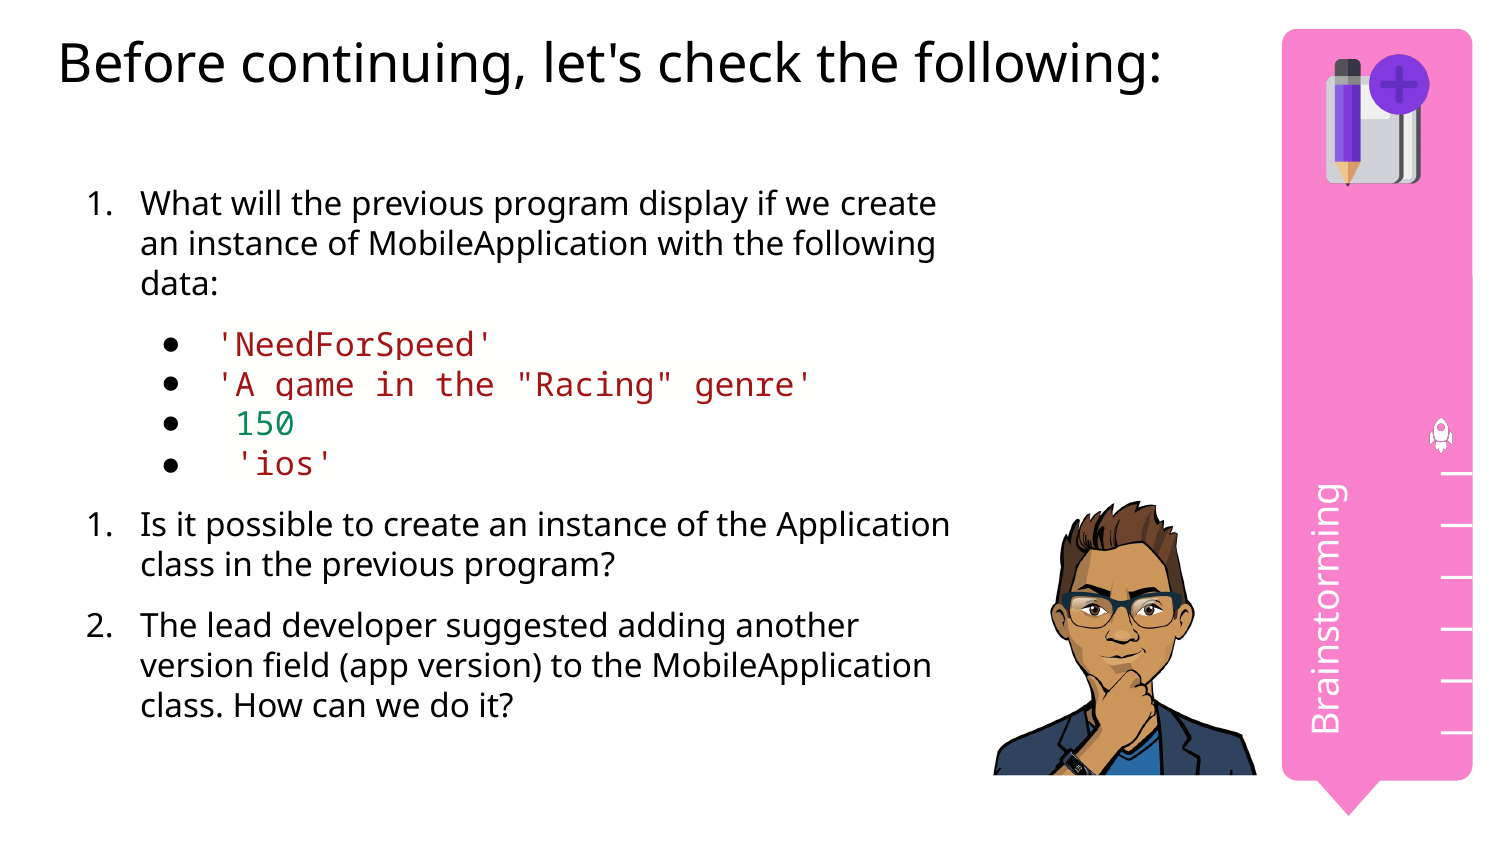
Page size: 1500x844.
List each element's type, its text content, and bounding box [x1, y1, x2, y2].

text_box Before continuing, let's check the following: [57, 28, 1217, 133]
picture [1423, 412, 1459, 459]
picture [1290, 38, 1464, 202]
picture [979, 498, 1267, 785]
text_box What will the previous program display if we create an instance of MobileApplication with the following data: 'NeedForSpeed' 'A game in the "Racing" genre' 150 'ios' Is it possible to create an instance of the Application class in the previous program? The lead developer suggested adding another version field (app version) to the MobileApplication class. How can we do it? [50, 167, 990, 781]
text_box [1281, 28, 1473, 817]
